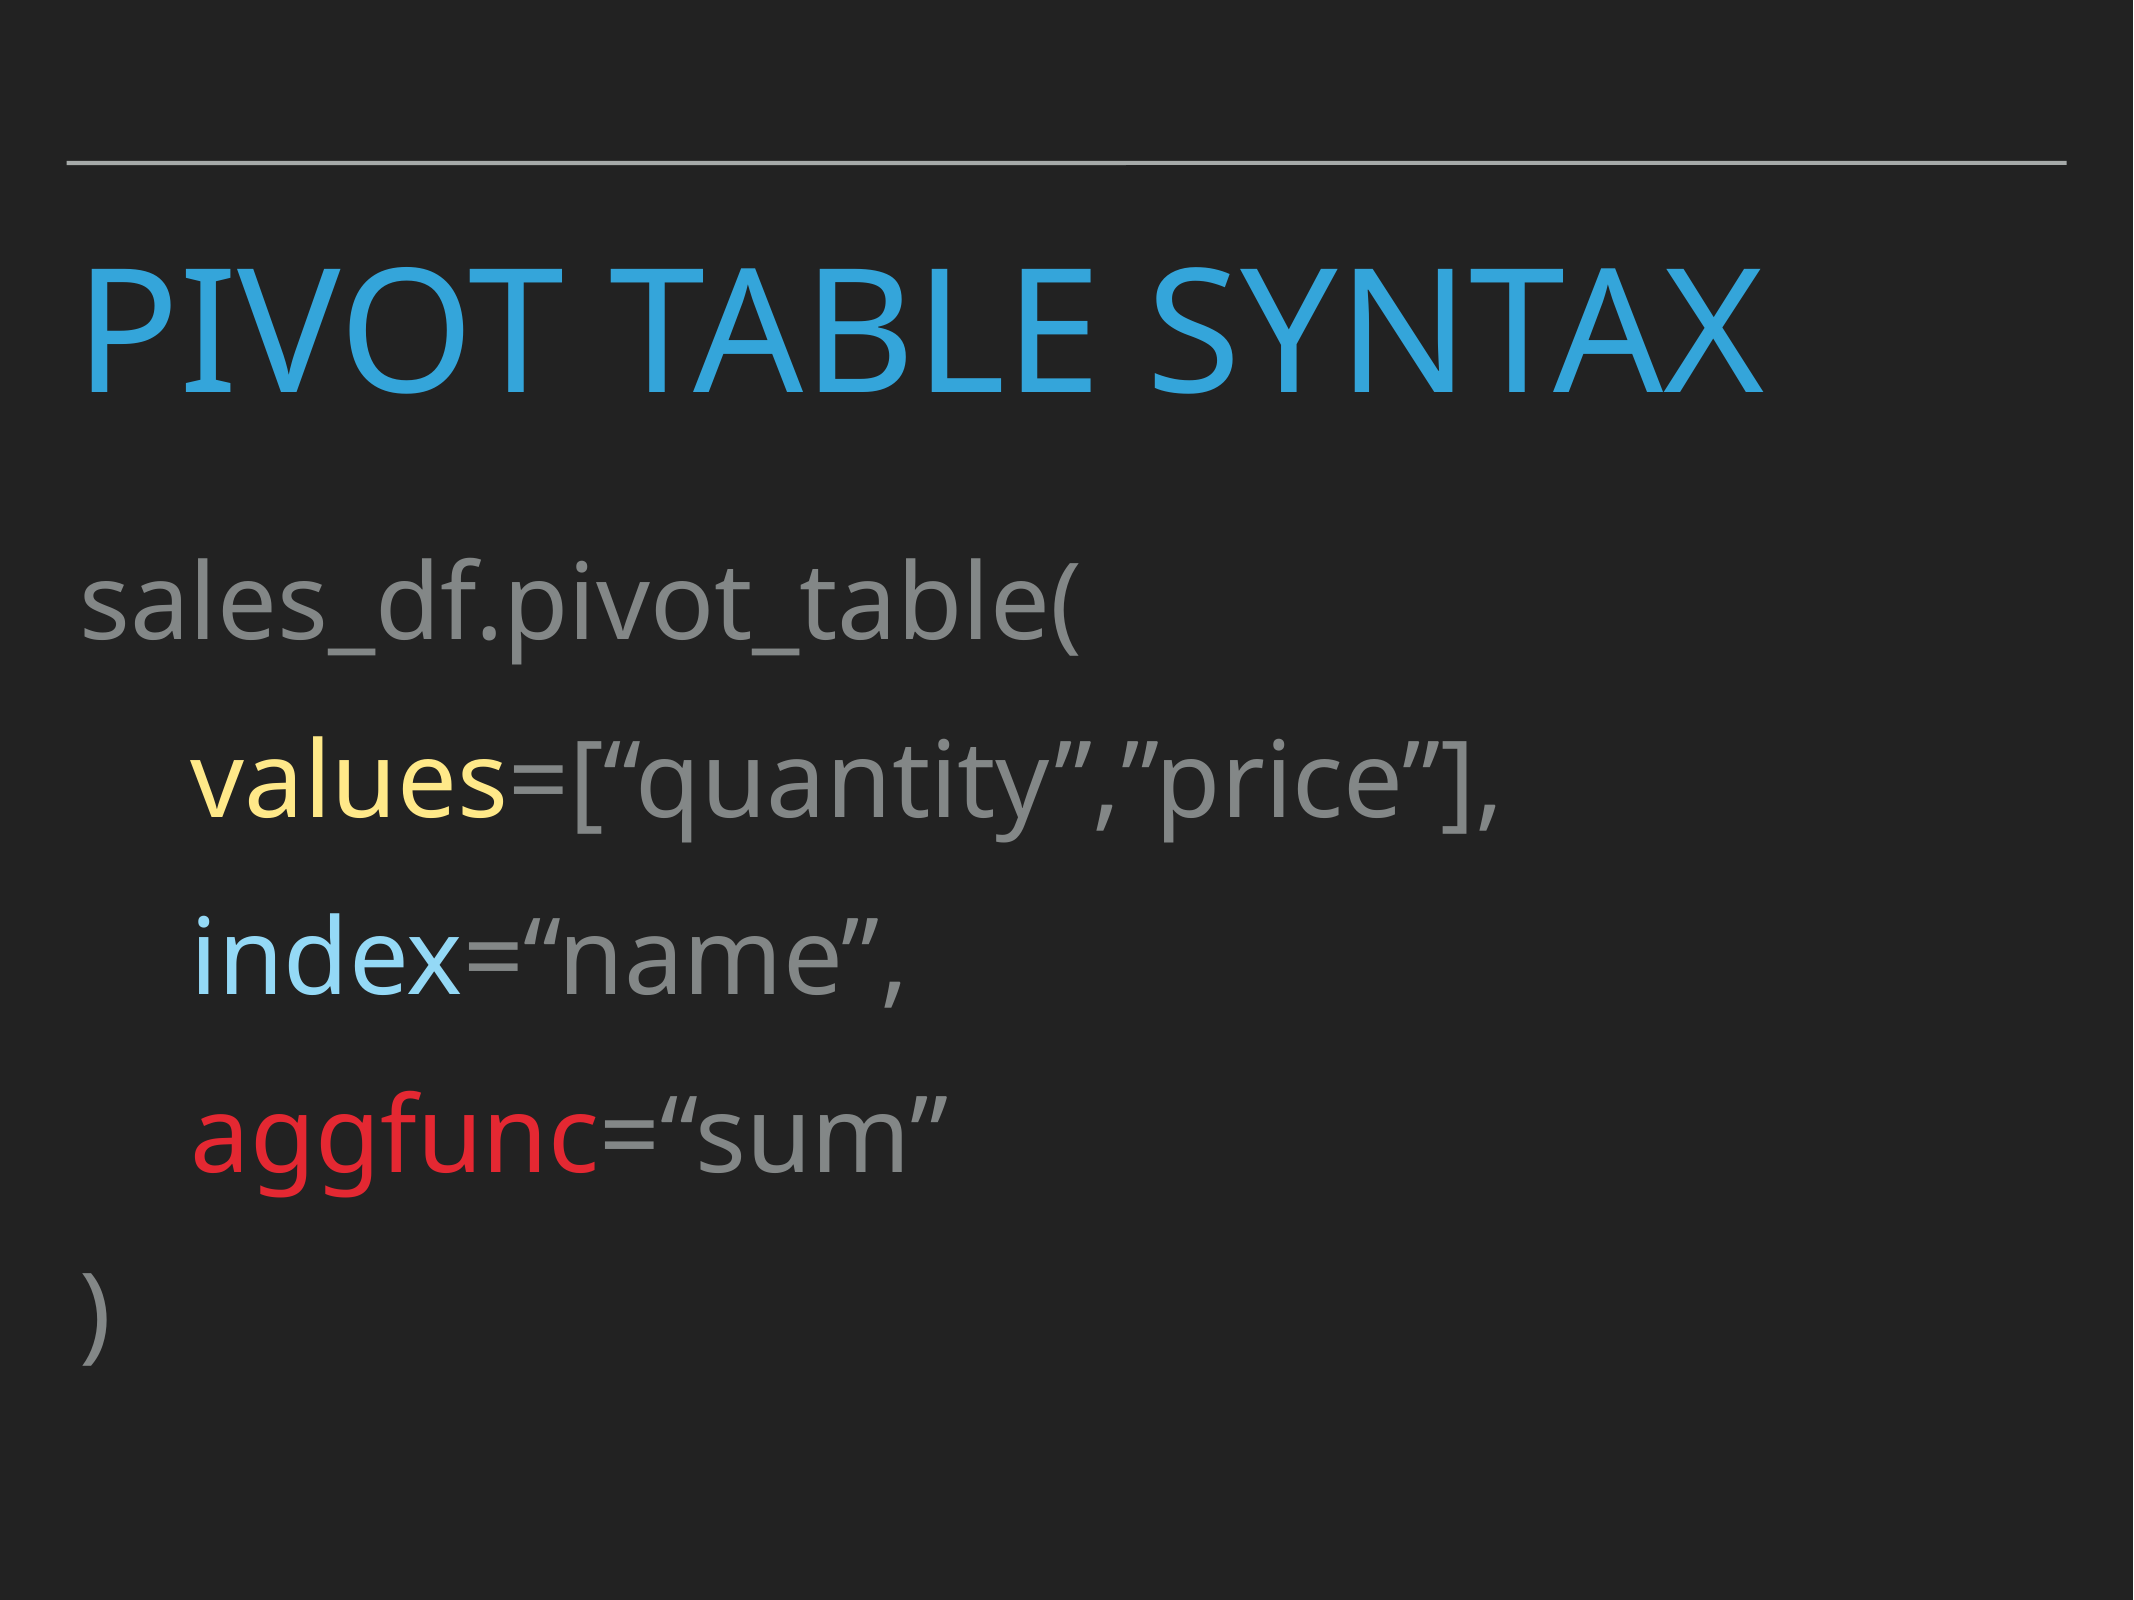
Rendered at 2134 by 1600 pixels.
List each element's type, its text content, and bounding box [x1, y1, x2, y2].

text_box sales_df.pivot_table( values=[“quantity”,”price”], index=“name”, aggfunc=“sum” ) [71, 525, 2134, 1379]
title Pivot table syntax [66, 251, 2068, 445]
